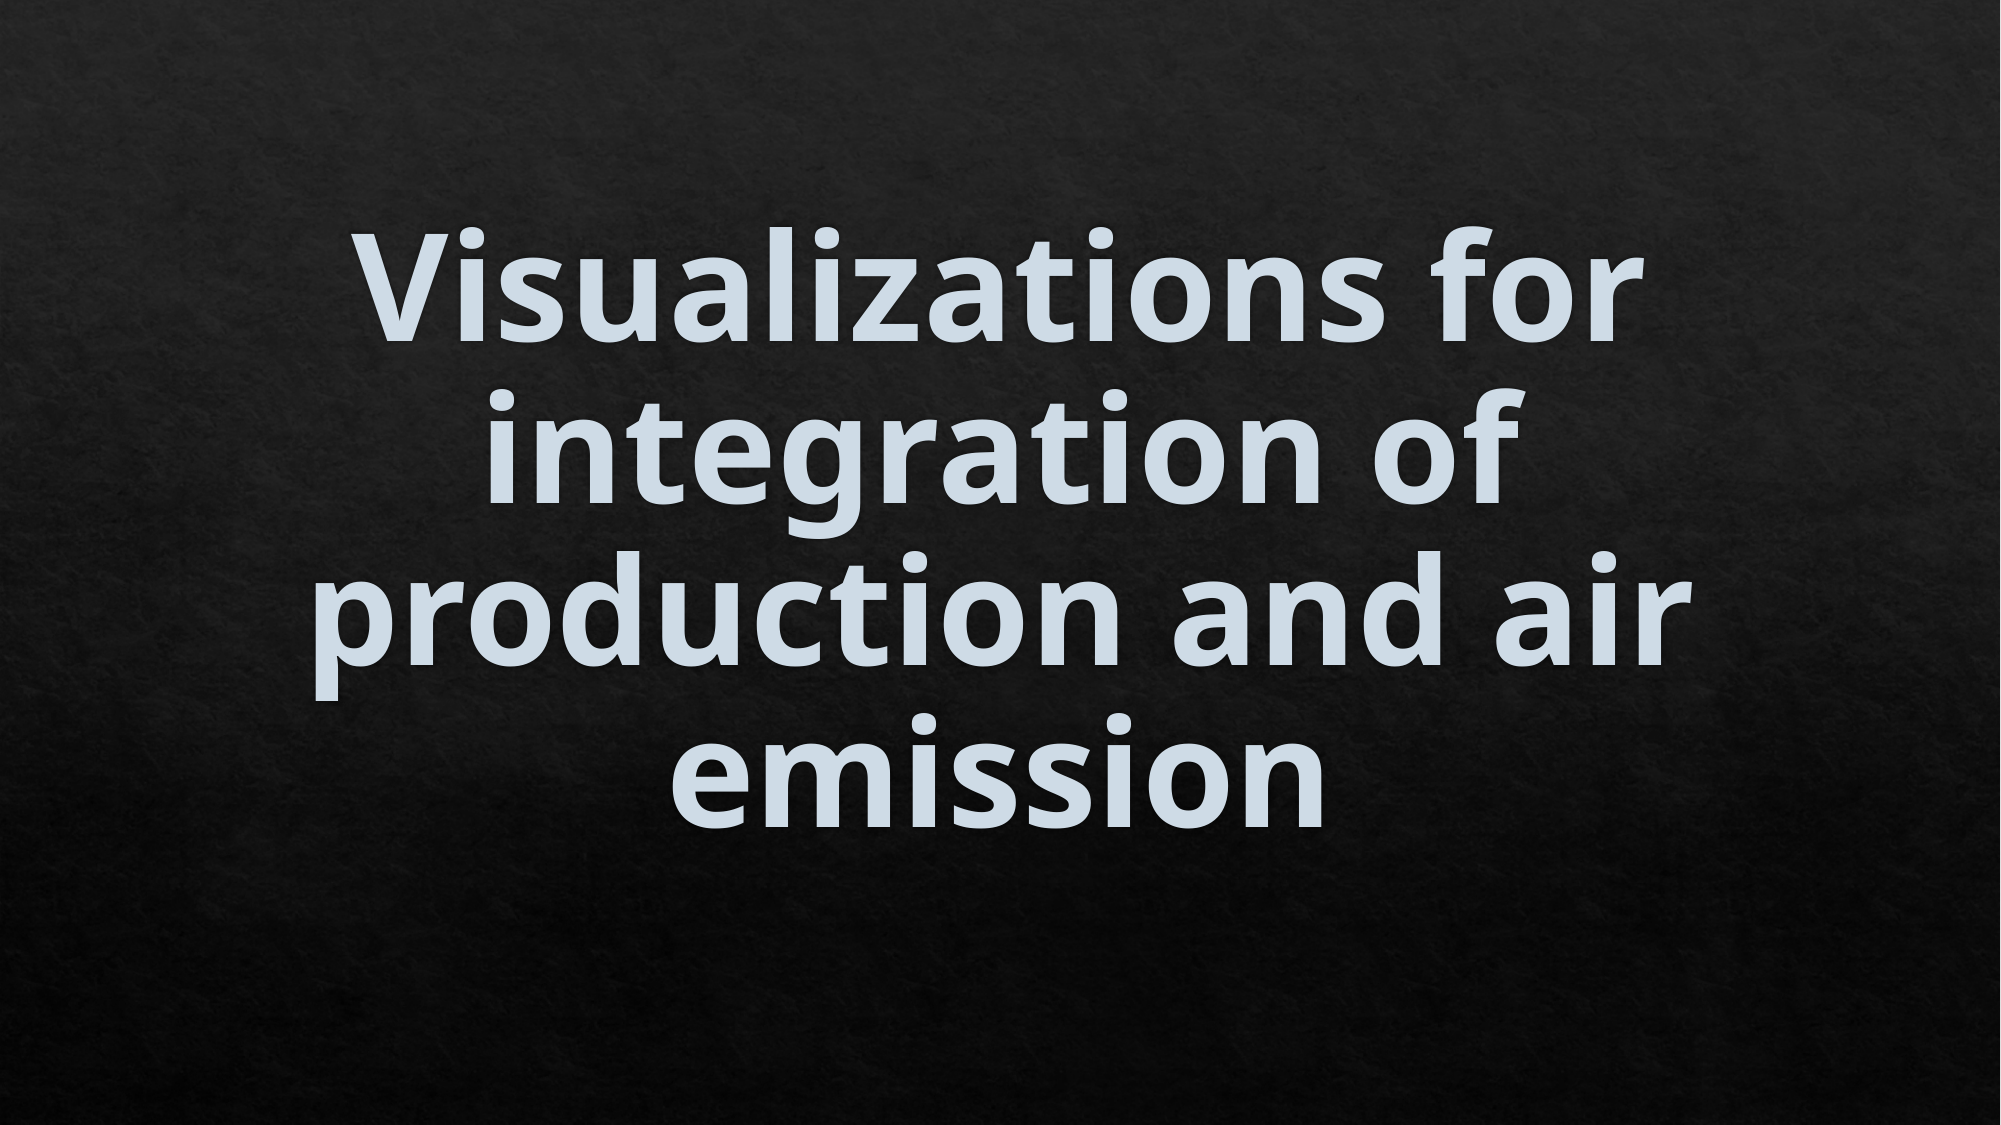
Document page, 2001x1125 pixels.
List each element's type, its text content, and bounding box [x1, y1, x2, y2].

title Visualizations for integration of production and air emission [137, 59, 1863, 1012]
